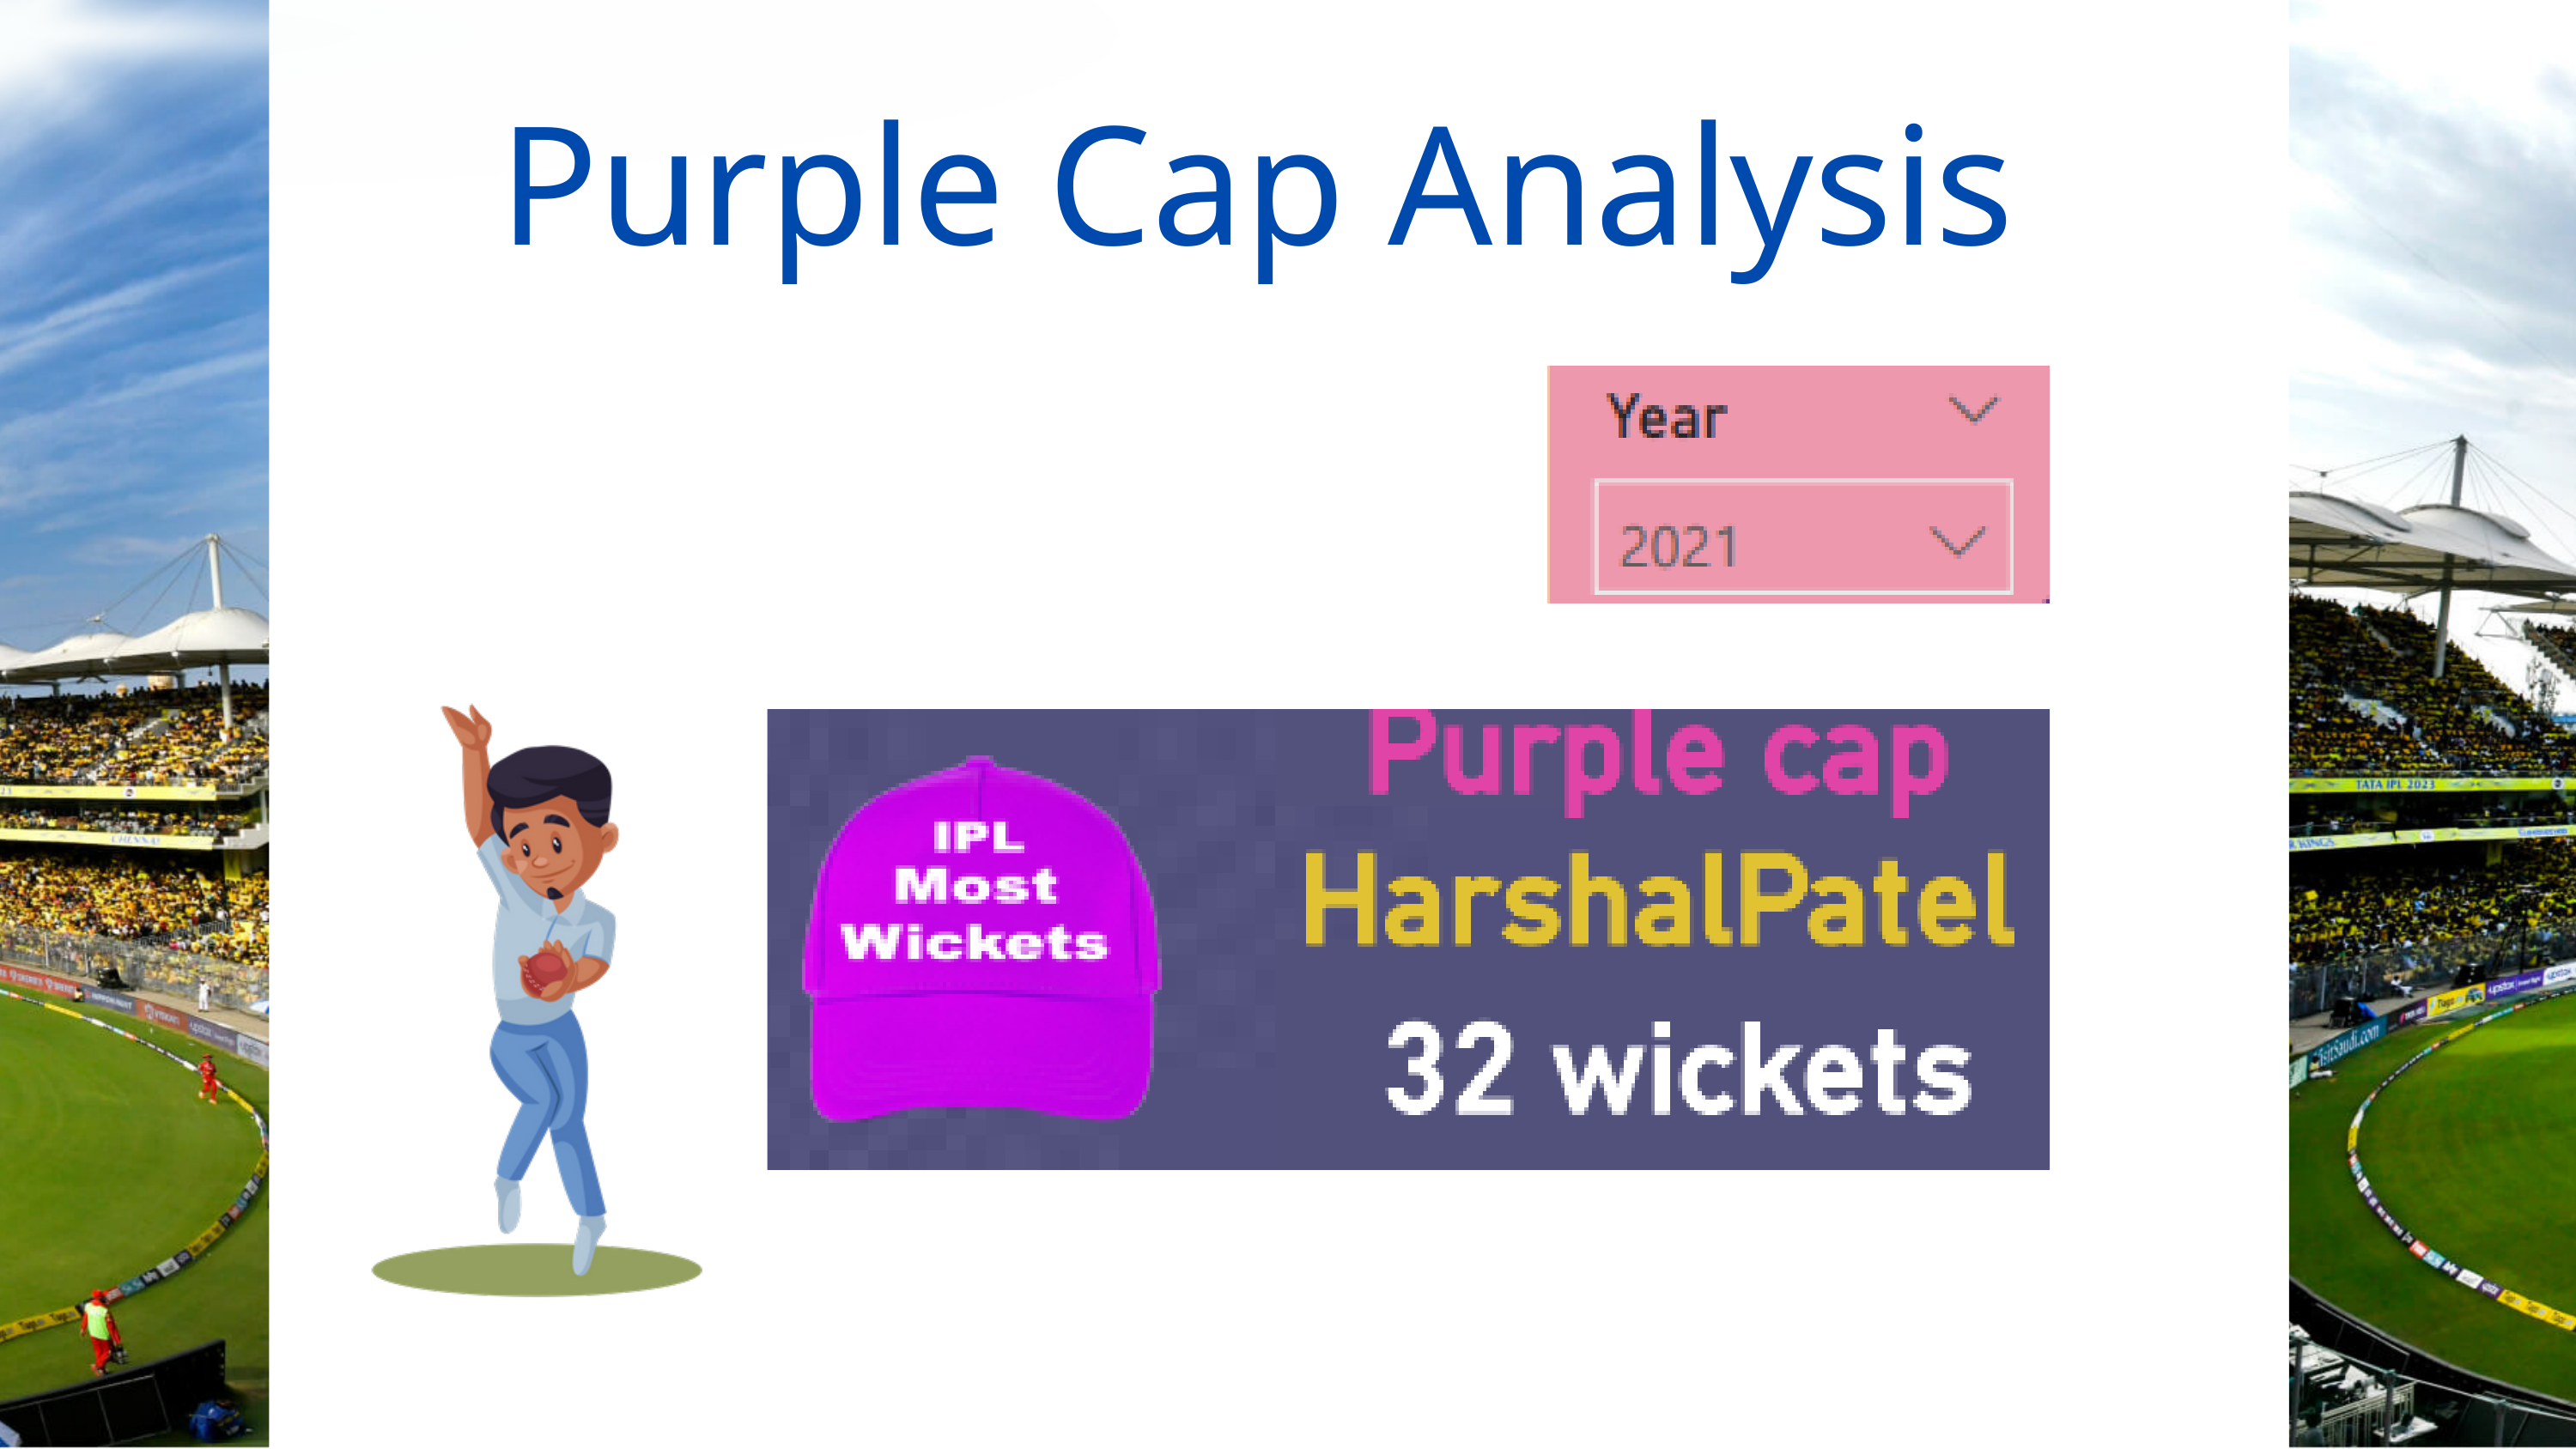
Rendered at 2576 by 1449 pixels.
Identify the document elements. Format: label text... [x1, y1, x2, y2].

text_box [1546, 366, 2050, 603]
text_box Purple Cap Analysis [459, 47, 2055, 278]
text_box [2288, 0, 2576, 1449]
text_box [930, 709, 2050, 1170]
text_box [0, 612, 270, 1449]
text_box [0, 0, 1120, 612]
text_box [144, 676, 930, 1325]
